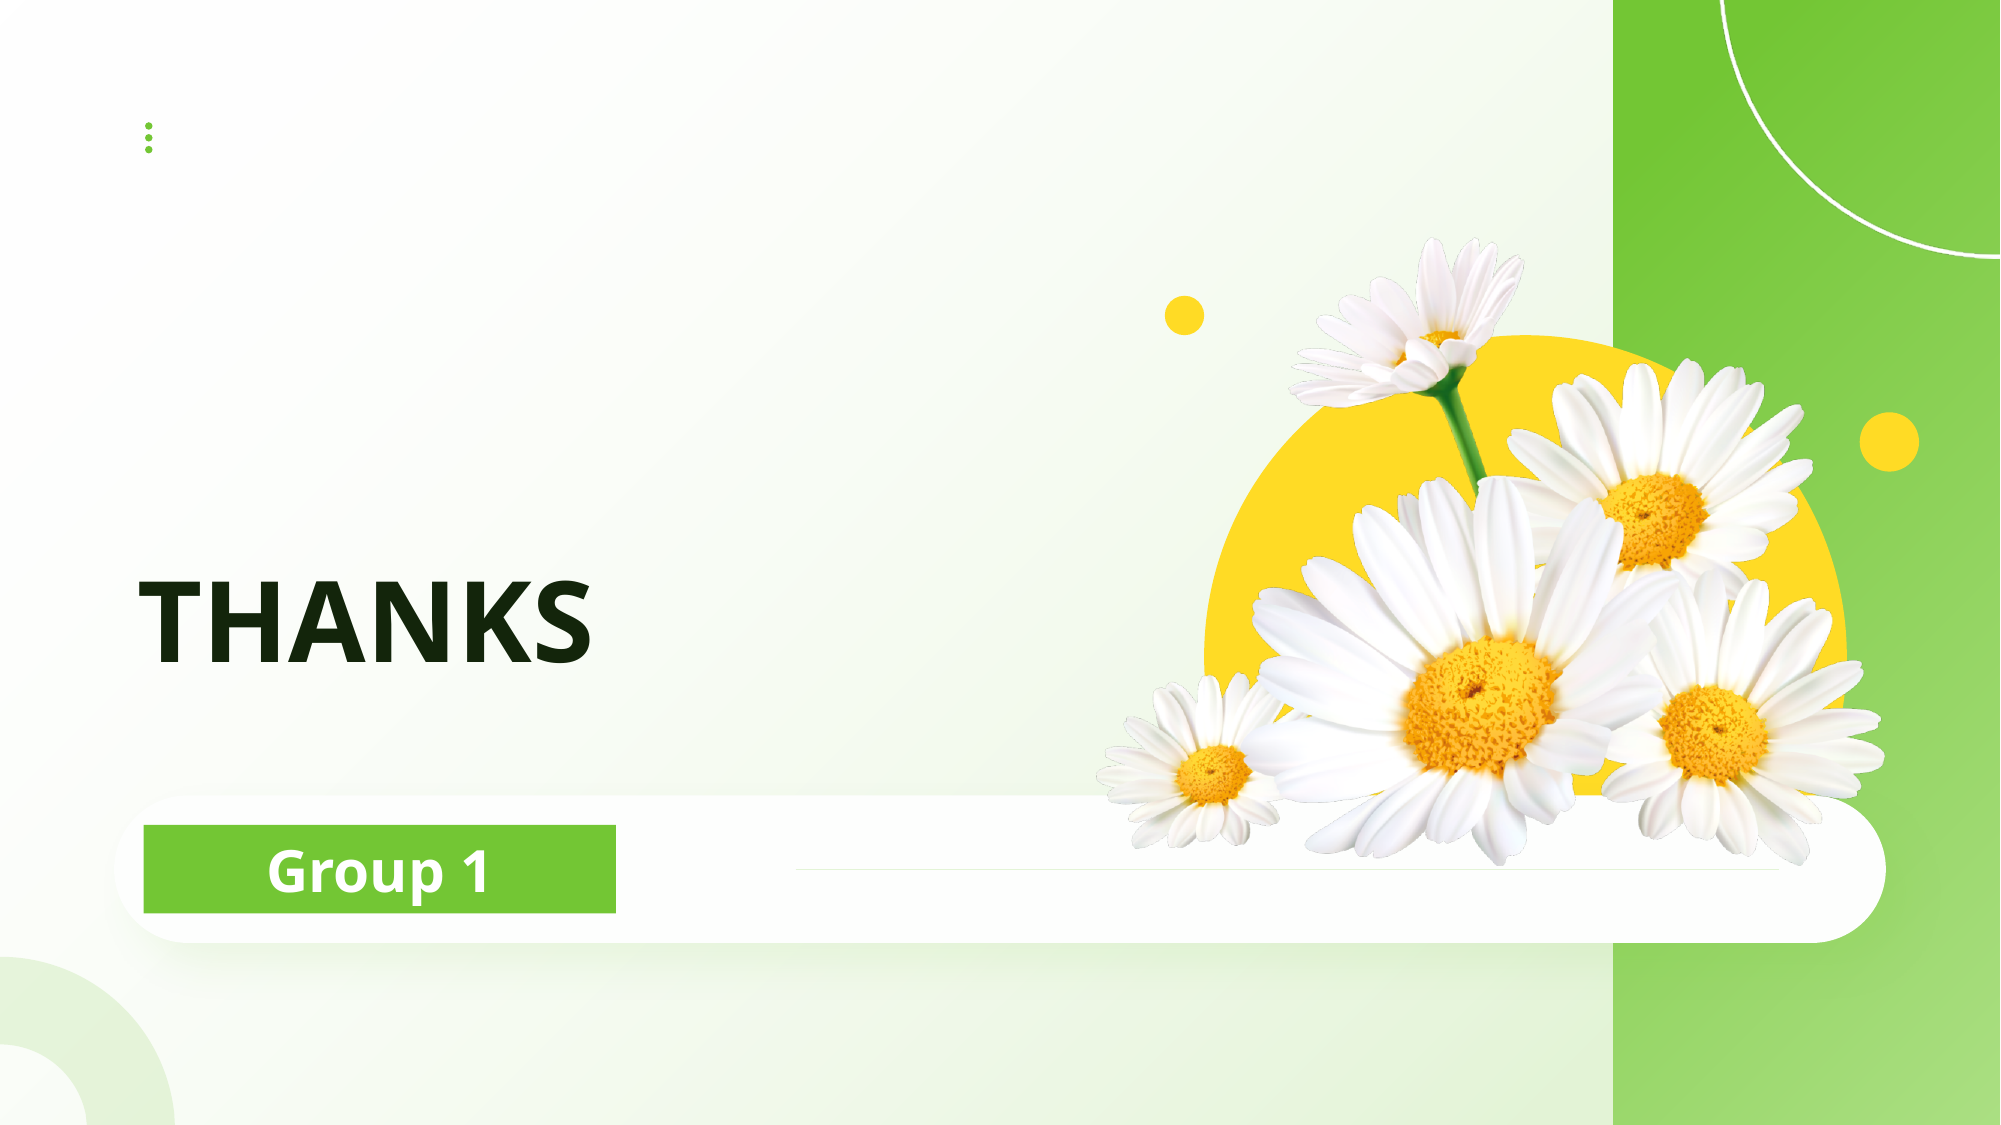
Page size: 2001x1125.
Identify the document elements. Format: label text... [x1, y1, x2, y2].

title THANKS [137, 279, 1016, 685]
list Group 1 [143, 824, 616, 914]
picture [1096, 0, 2000, 866]
